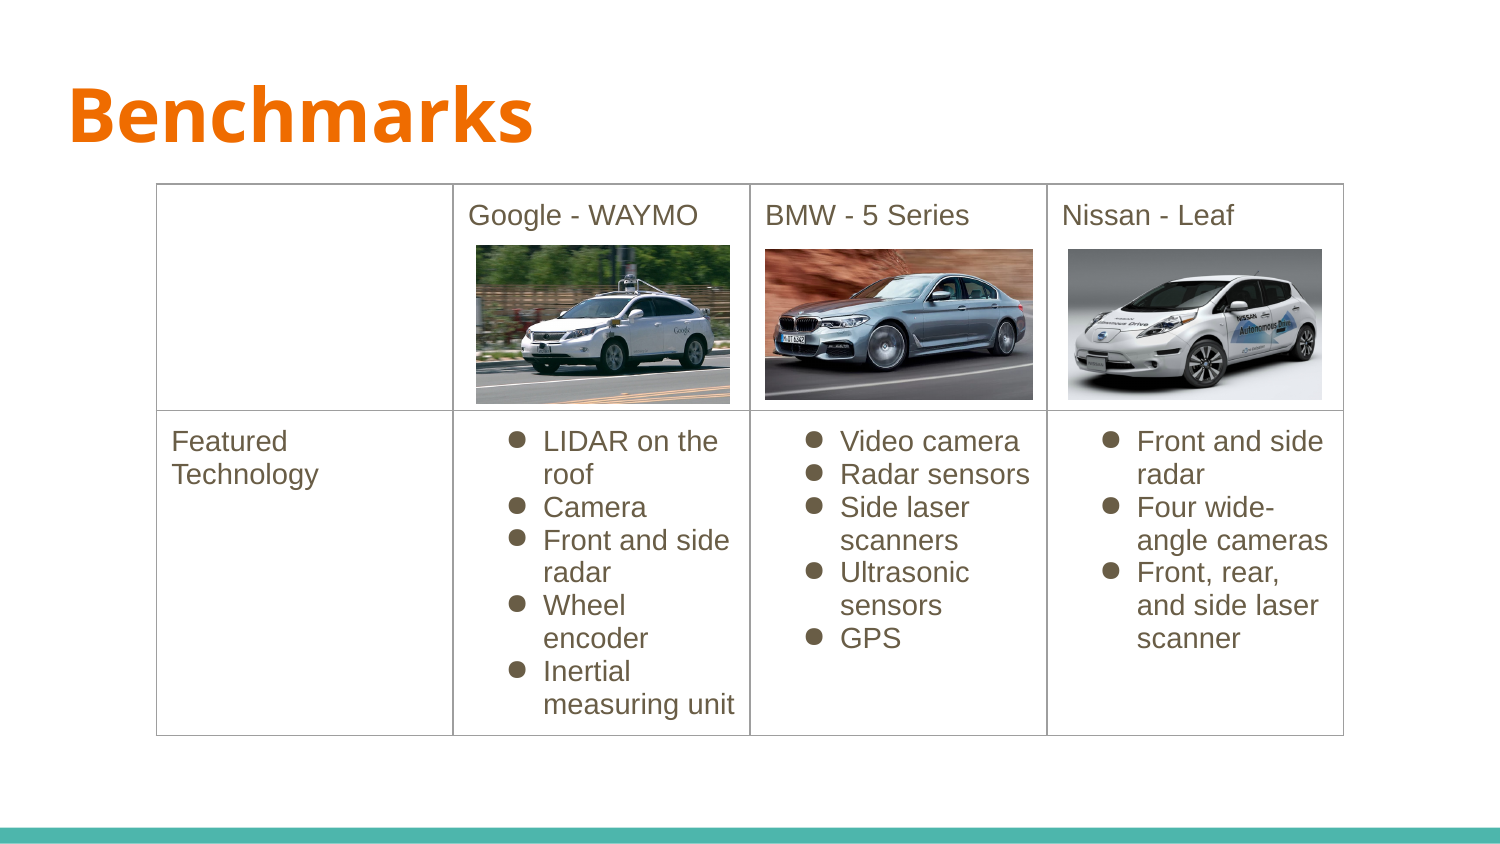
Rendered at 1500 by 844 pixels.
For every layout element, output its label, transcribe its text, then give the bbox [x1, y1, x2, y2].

picture [765, 249, 1033, 400]
picture [475, 245, 730, 404]
table_cell Featured Technology [157, 411, 452, 735]
picture [1068, 249, 1322, 400]
table_header Google - WAYMO [454, 185, 749, 410]
table_header Nissan - Leaf [1048, 185, 1343, 410]
title Benchmarks [51, 52, 1449, 147]
table_header BMW - 5 Series [751, 185, 1046, 410]
table_cell LIDAR on the roof Camera Front and side radar Wheel encoder Inertial measuring unit [454, 411, 749, 735]
table_header [157, 185, 452, 410]
table_cell Video camera Radar sensors Side laser scanners Ultrasonic sensors GPS [751, 411, 1046, 735]
table_cell Front and side radar Four wide-angle cameras Front, rear, and side laser scanner [1048, 411, 1343, 735]
